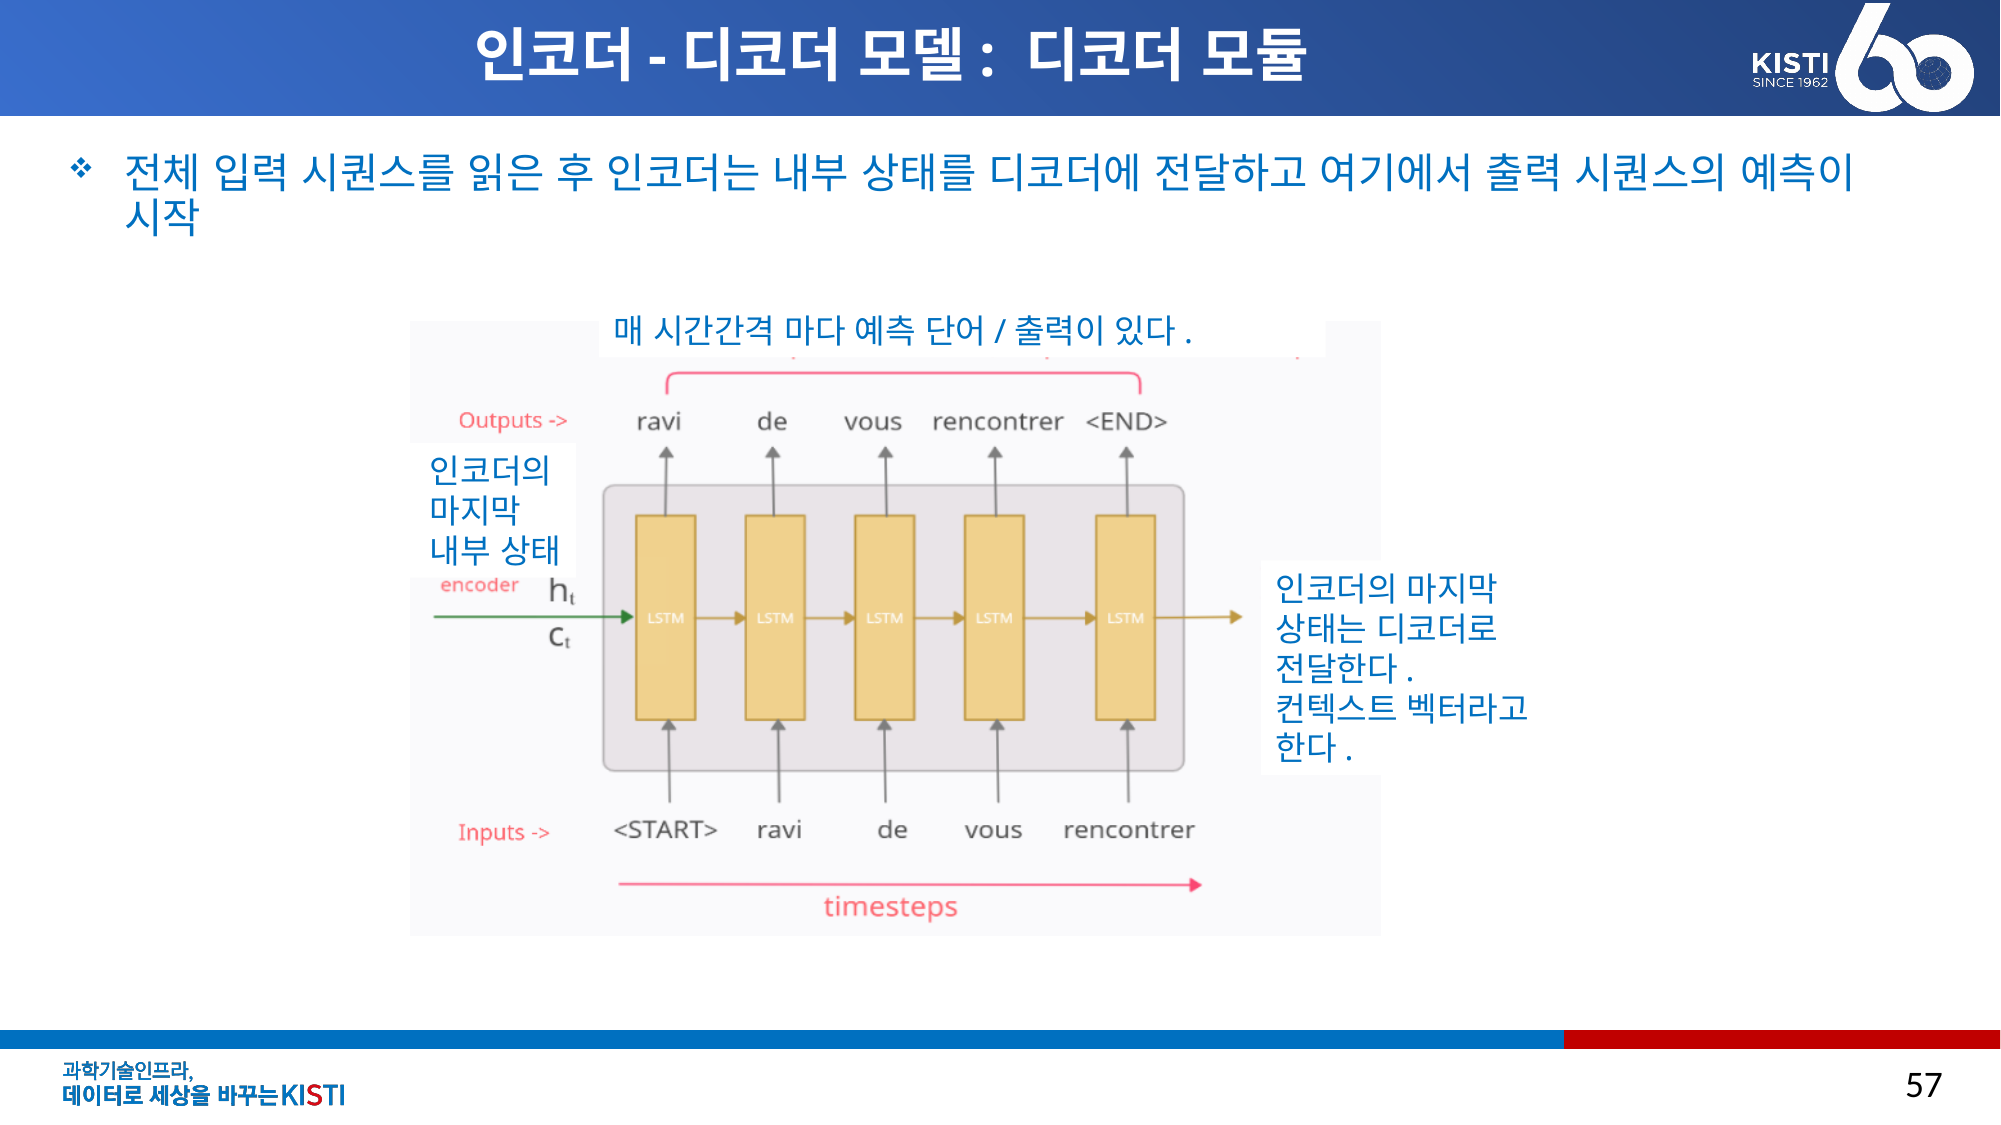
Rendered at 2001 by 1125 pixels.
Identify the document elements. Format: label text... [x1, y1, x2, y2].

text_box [340, 302, 1569, 936]
slide_number 57 [1605, 1053, 1958, 1113]
list 전체 입력 시퀀스를 읽은 후 인코더는 내부 상태를 디코더에 전달하고 여기에서 출력 시퀀스의 예측이 시작 [53, 144, 1947, 1015]
title 인코더-디코더 모델: 디코더 모듈 [63, 0, 1720, 116]
picture [1753, 3, 1974, 112]
picture [63, 1061, 344, 1106]
